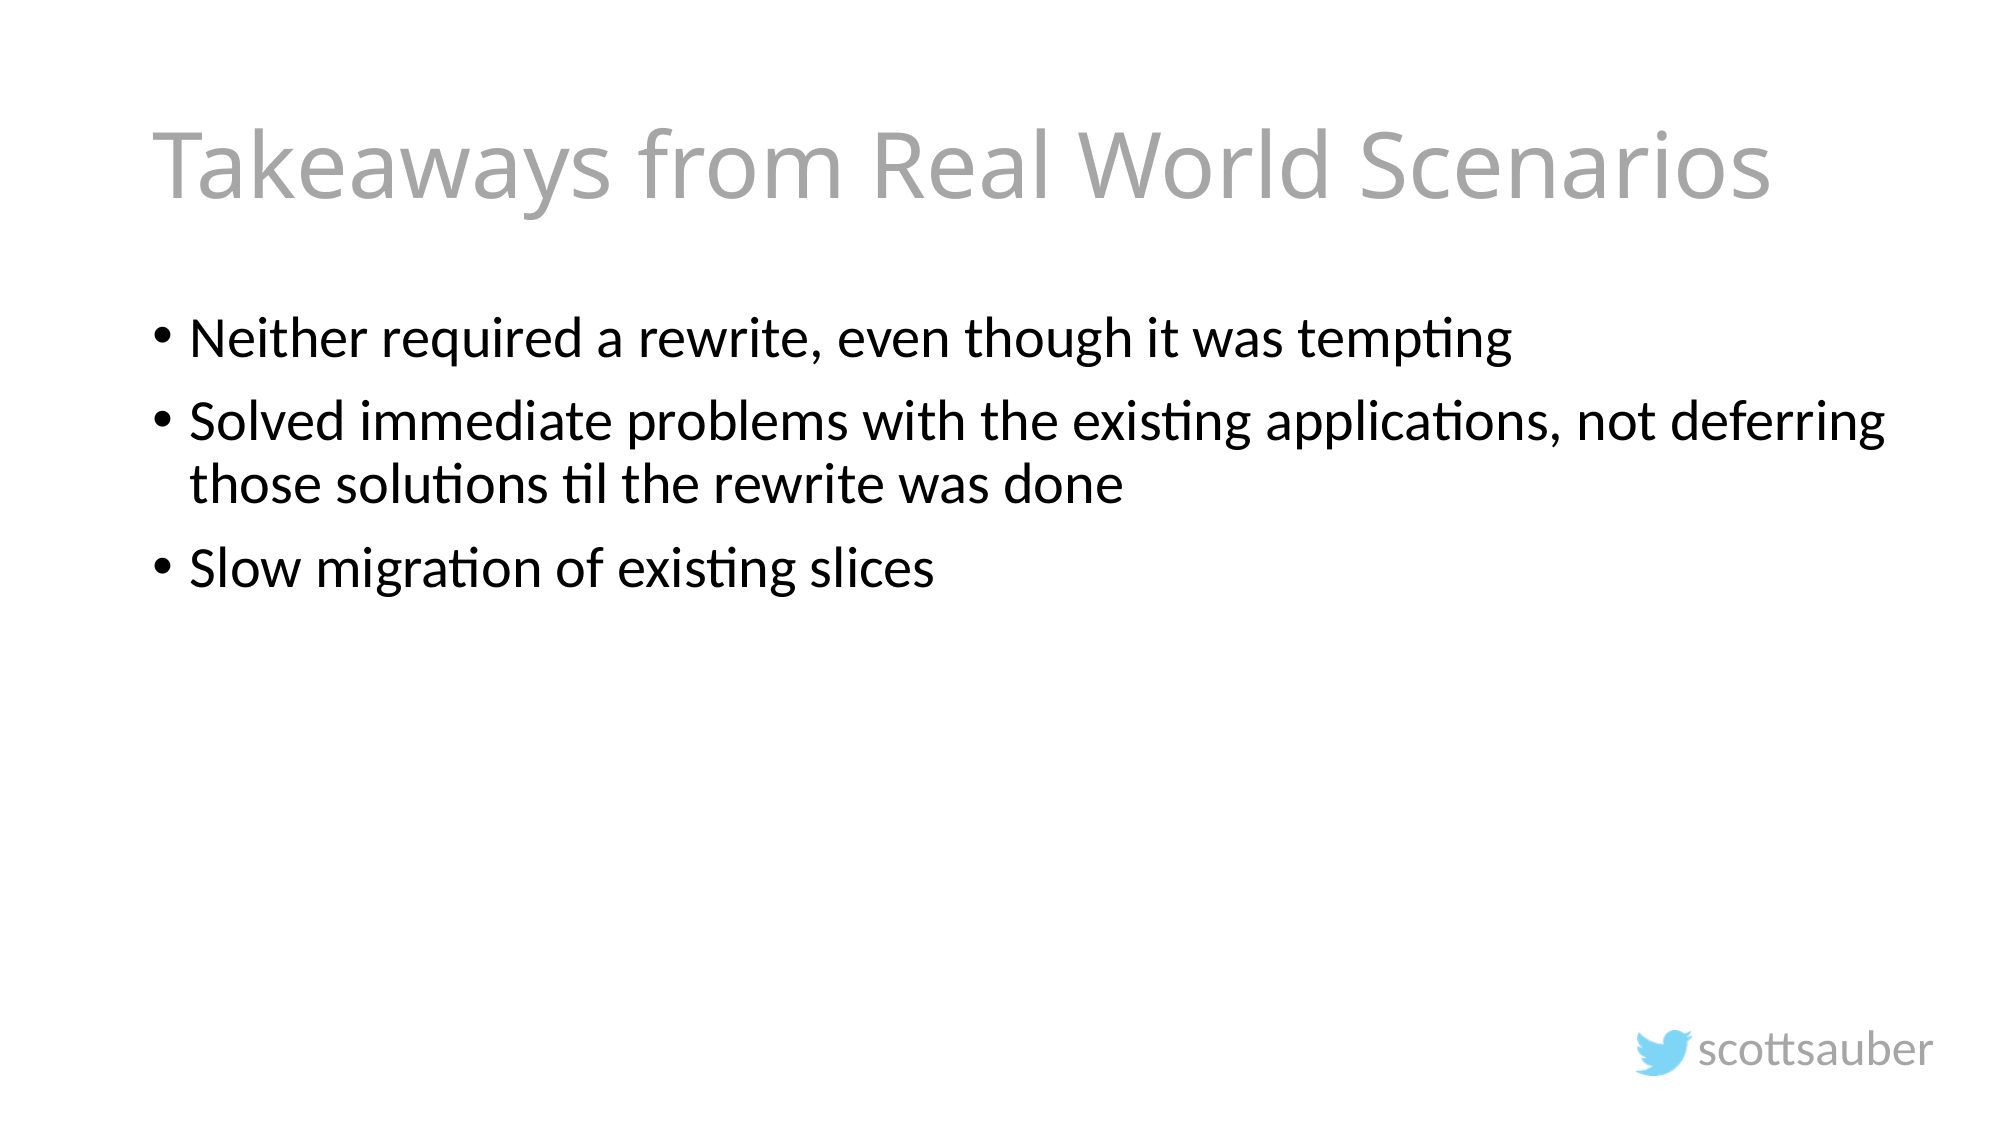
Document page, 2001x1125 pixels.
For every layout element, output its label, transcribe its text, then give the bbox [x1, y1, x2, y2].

list Neither required a rewrite, even though it was tempting Solved immediate problems with the existing applications, not deferring those solutions til the rewrite was done Slow migration of existing slices [137, 299, 1922, 1066]
title Takeaways from Real World Scenarios [137, 59, 1863, 278]
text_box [1635, 1014, 1986, 1093]
